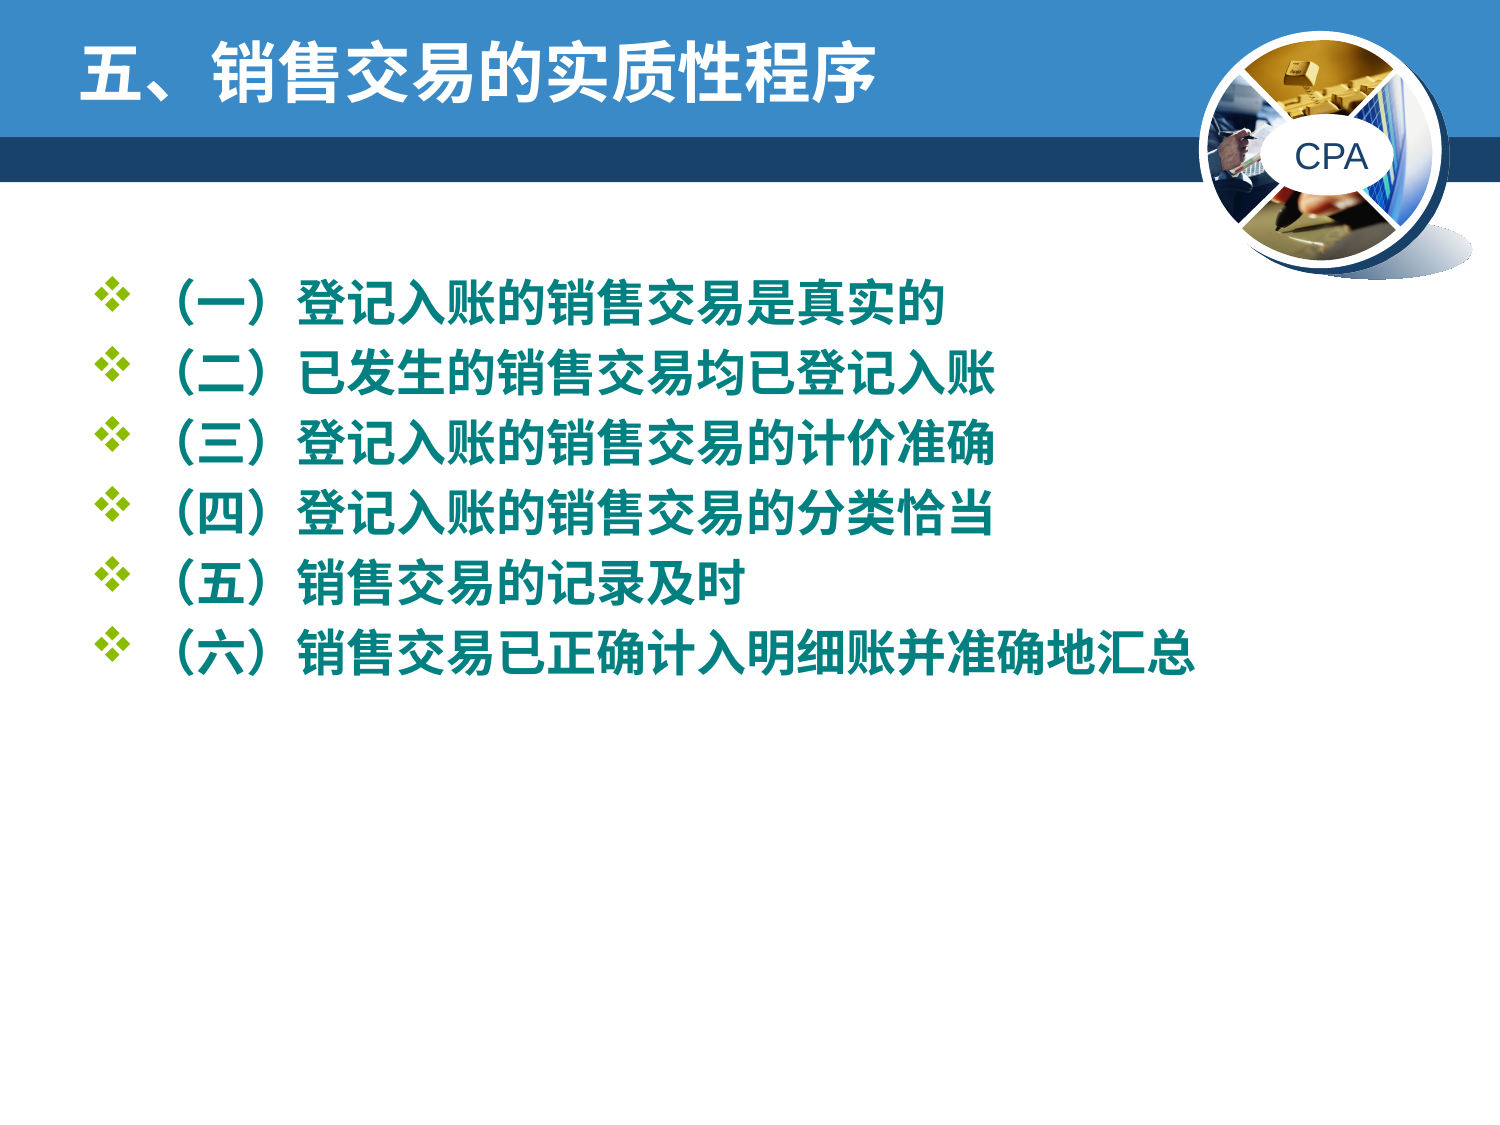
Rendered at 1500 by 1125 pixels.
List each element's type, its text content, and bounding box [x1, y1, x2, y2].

picture [1207, 118, 1287, 203]
list （一）登记入账的销售交易是真实的 （二）已发生的销售交易均已登记入账 （三）登记入账的销售交易的计价准确 （四）登记入账的销售交易的分类恰当 （五）销售交易的记录及时 （六）销售交易已正确计入明细账并准确地汇总 [75, 203, 1425, 1065]
title 五、销售交易的实质性程序 [62, 24, 1338, 118]
picture [1267, 186, 1369, 203]
picture [1354, 73, 1433, 203]
picture [1338, 41, 1394, 116]
